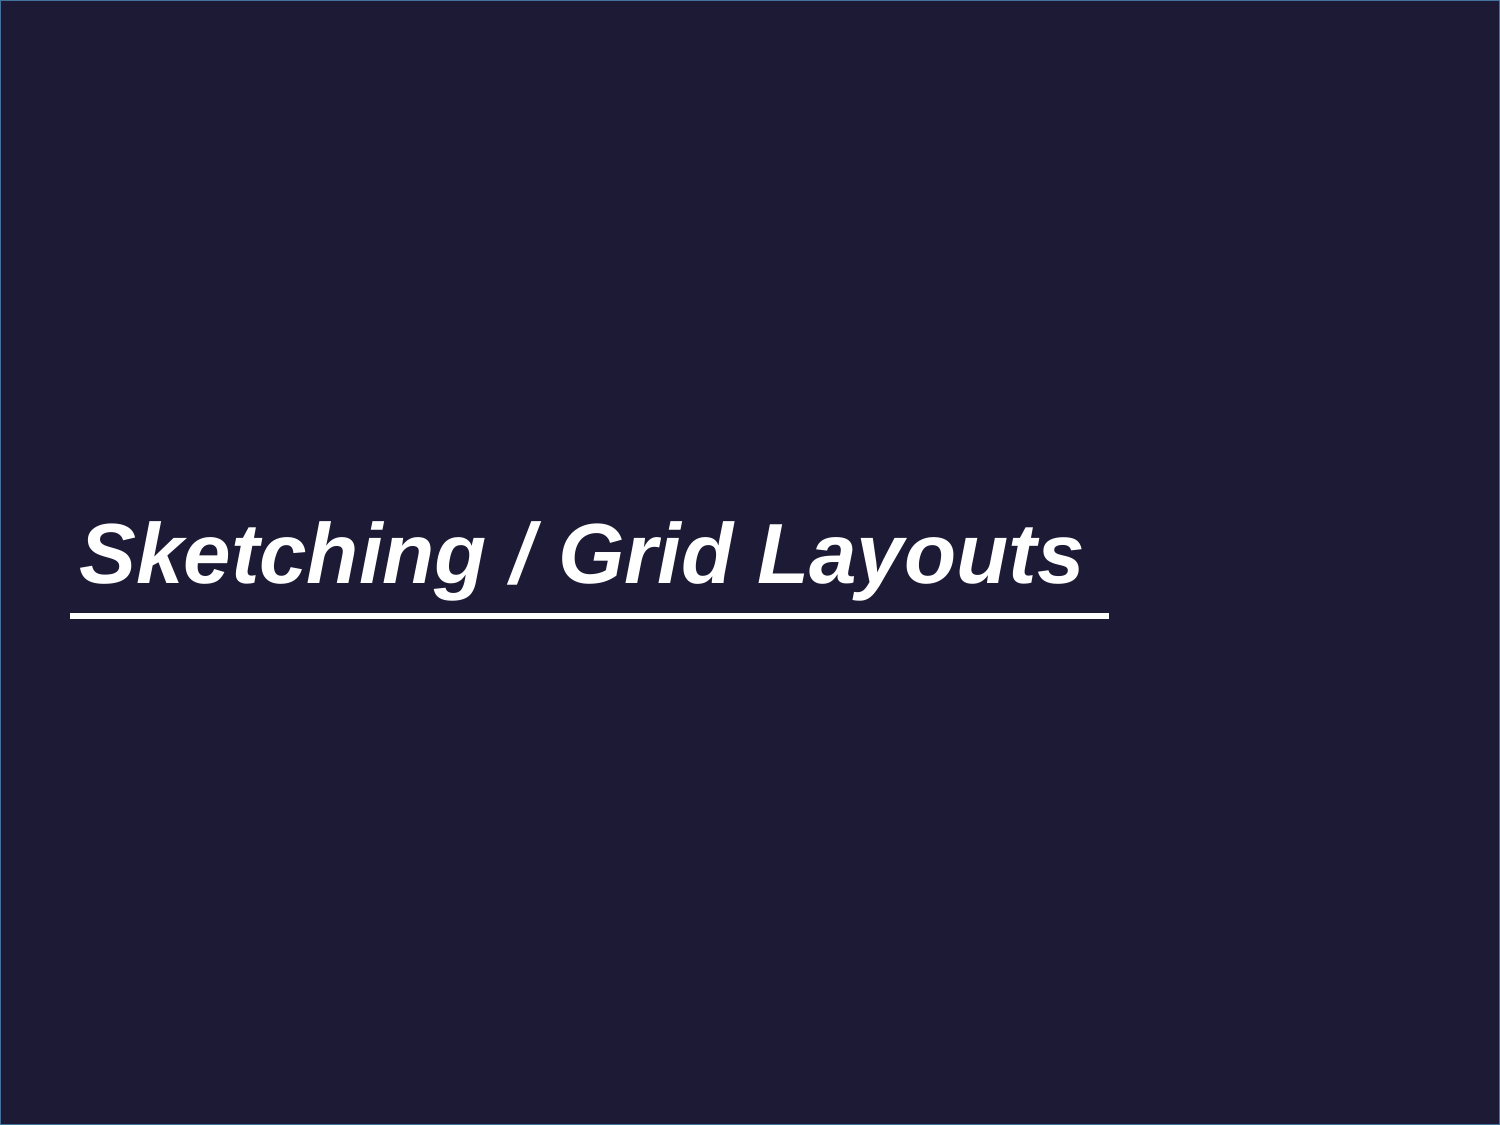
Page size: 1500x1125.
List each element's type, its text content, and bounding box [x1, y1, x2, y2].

title Sketching / Grid Layouts [64, 484, 1415, 628]
